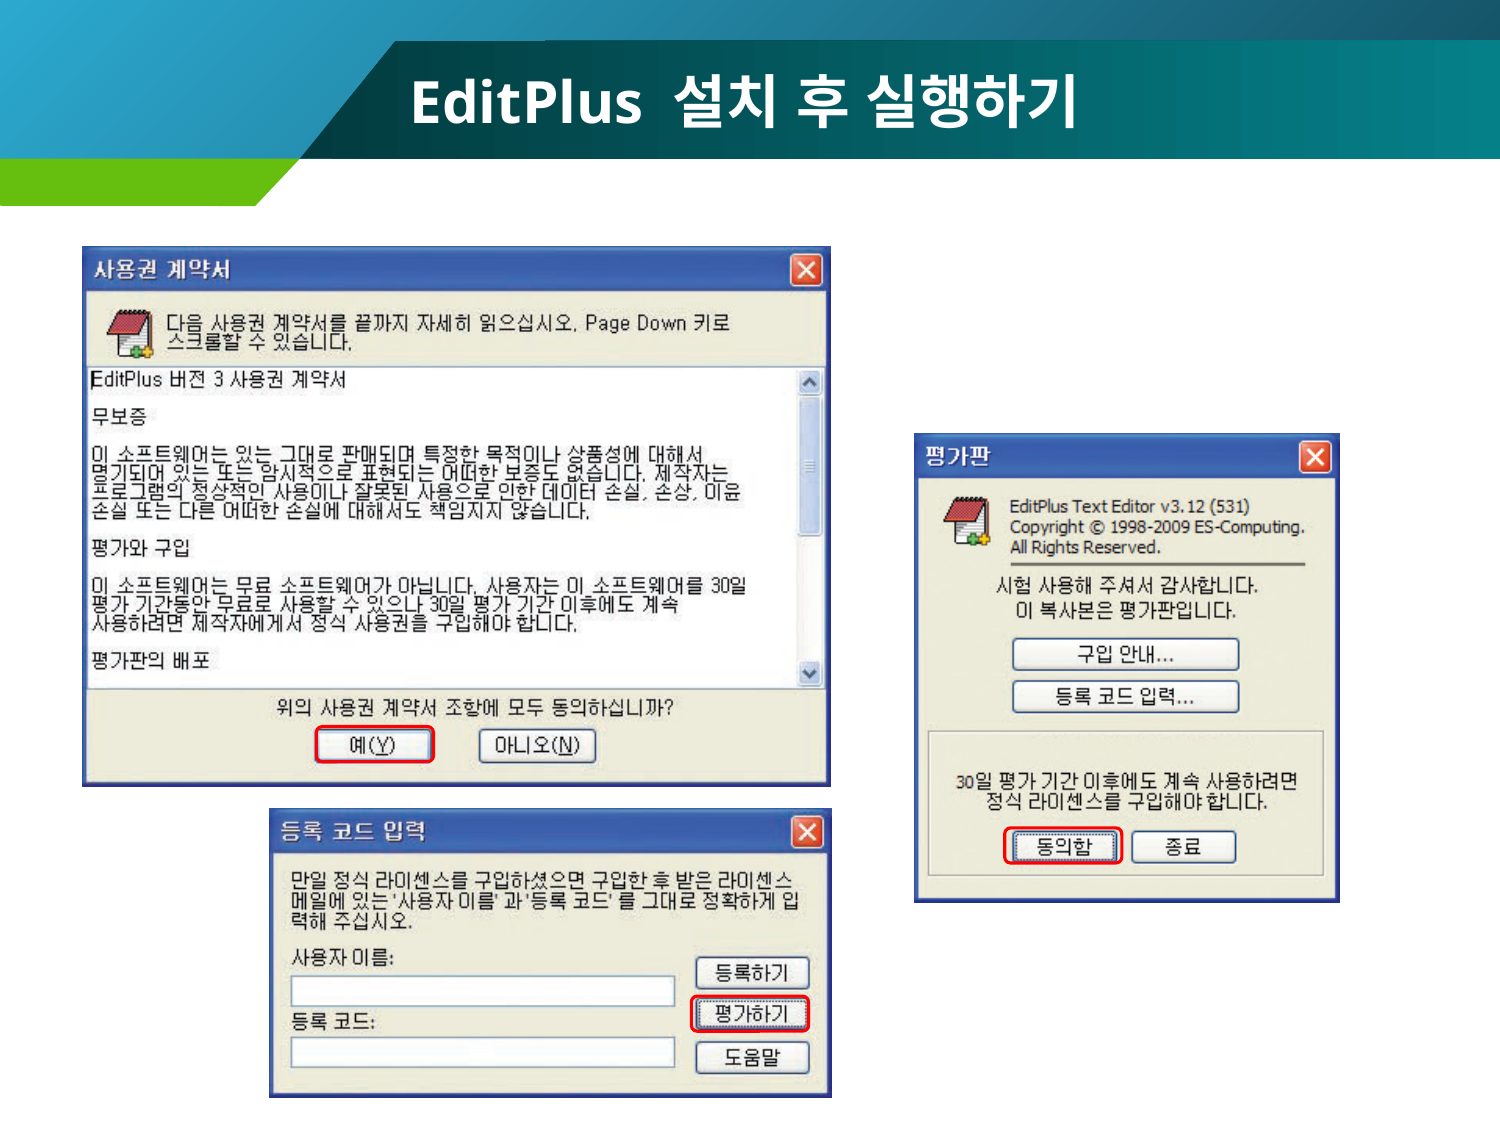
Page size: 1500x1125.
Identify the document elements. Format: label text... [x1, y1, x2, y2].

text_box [81, 245, 1340, 1098]
title EditPlus 설치 후 실행하기 [394, 36, 1433, 163]
